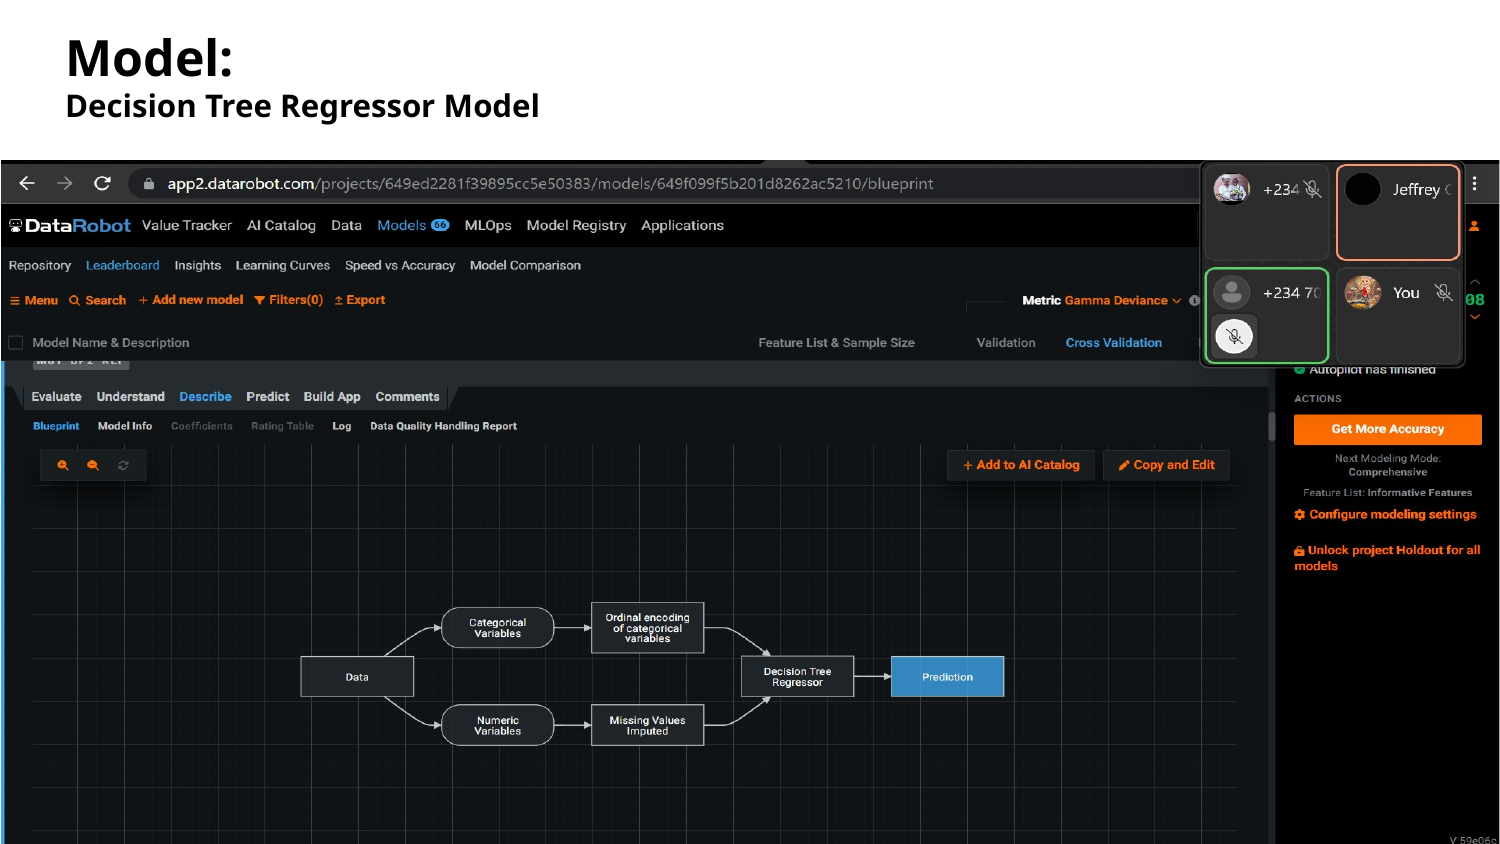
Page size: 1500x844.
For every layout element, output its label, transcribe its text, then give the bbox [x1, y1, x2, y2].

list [0, 160, 1500, 844]
text_box Model: Decision Tree Regressor Model [53, 21, 792, 130]
